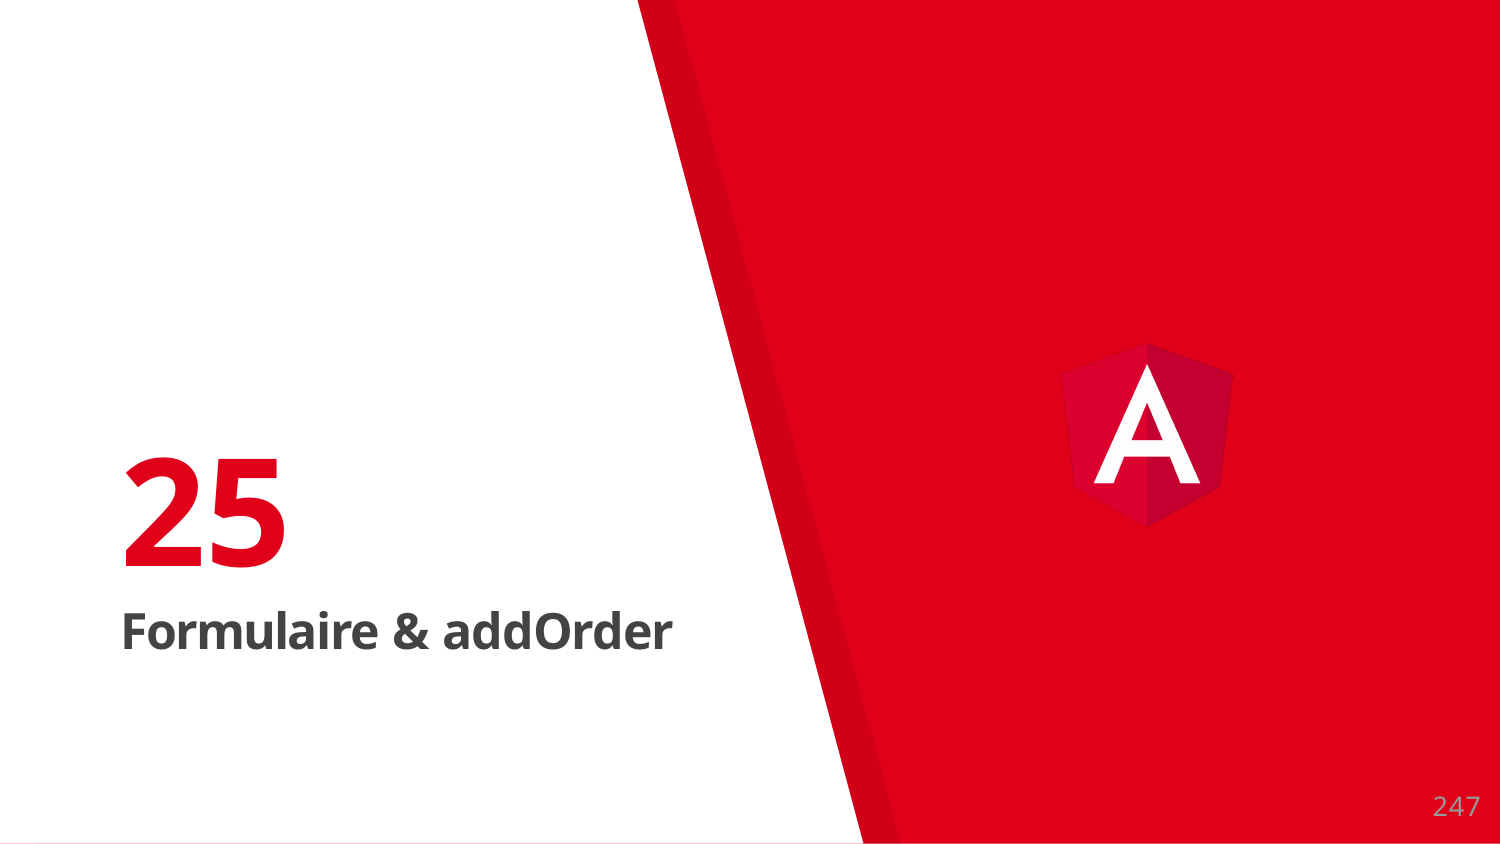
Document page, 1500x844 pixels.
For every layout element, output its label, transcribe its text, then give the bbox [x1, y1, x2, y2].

title 25 Formulaire & addOrder [118, 365, 790, 660]
slide_number 240 [1431, 794, 1488, 844]
picture [1032, 315, 1262, 545]
